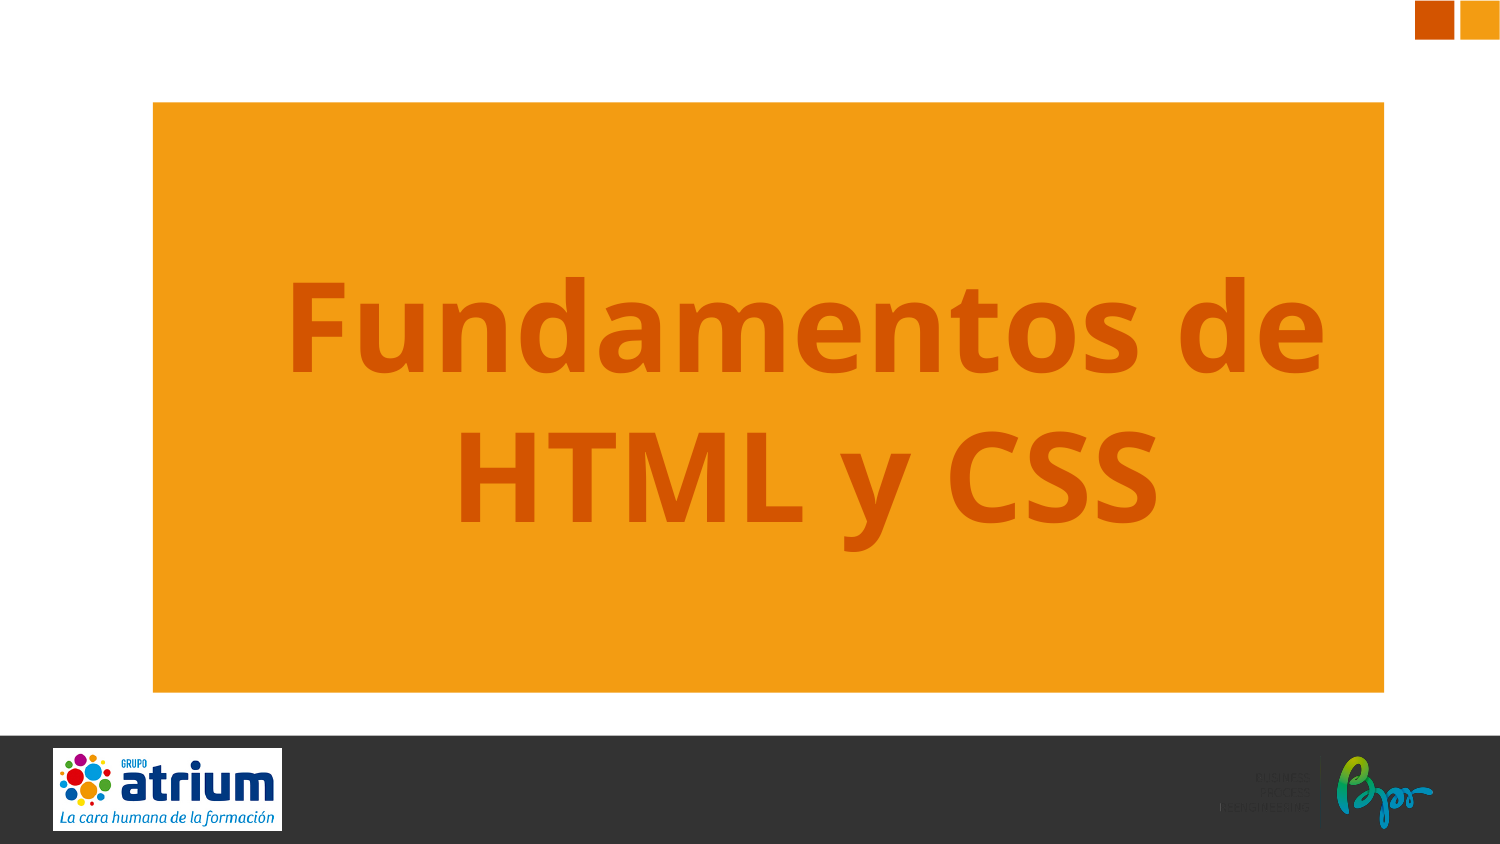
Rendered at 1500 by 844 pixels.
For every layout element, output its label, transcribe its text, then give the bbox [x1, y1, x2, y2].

title Fundamentos de HTML y CSS [152, 102, 1385, 693]
picture [1211, 750, 1442, 836]
picture [53, 748, 282, 831]
